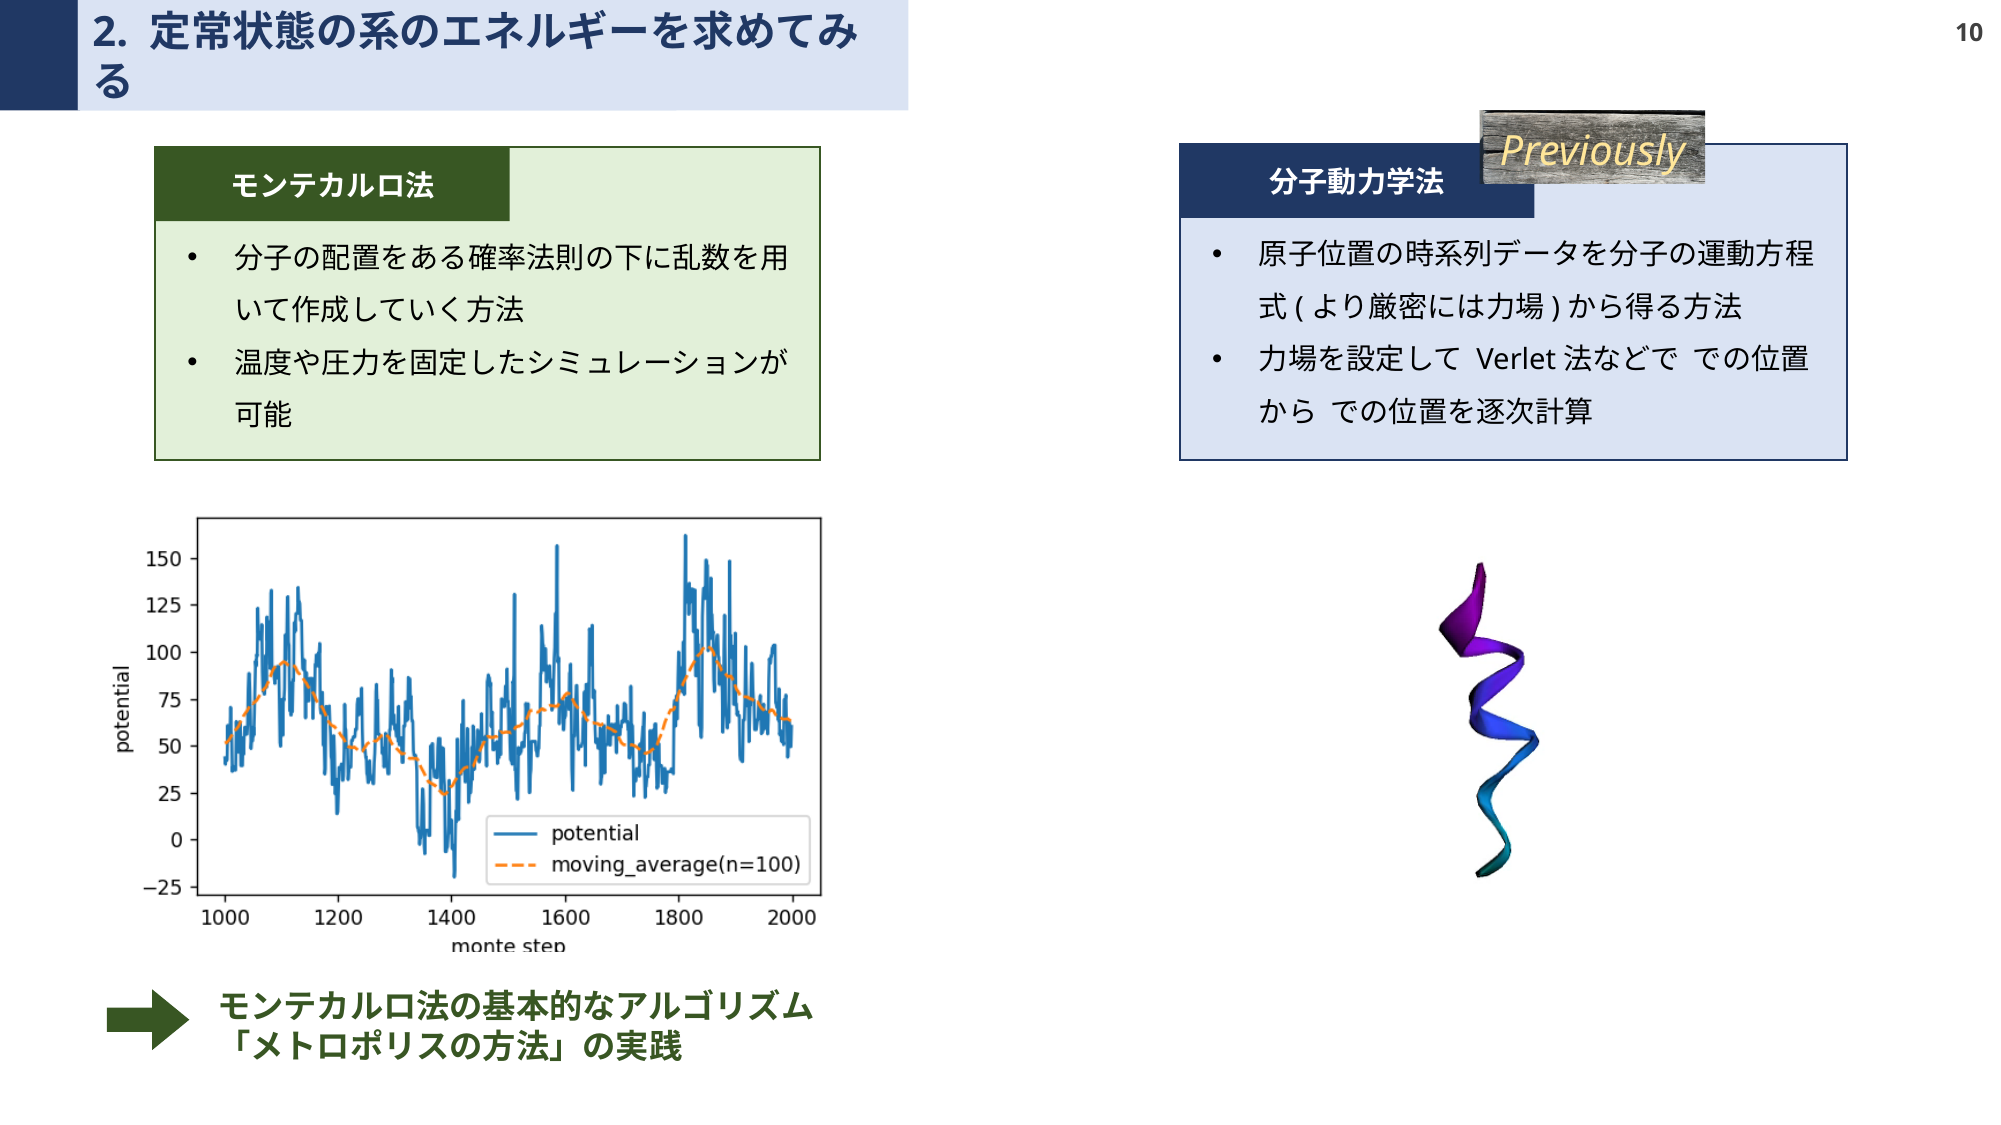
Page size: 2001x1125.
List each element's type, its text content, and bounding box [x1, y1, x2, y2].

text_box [1185, 487, 1825, 963]
picture [107, 505, 848, 963]
text_box モンテカルロ法の基本的なアルゴリズム 「メトロポリスの方法」の実践 [202, 963, 843, 1099]
slide_number 10 [1863, 0, 1999, 68]
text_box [1179, 143, 1847, 461]
text_box 2. 定常状態の系のエネルギーを求めてみる [77, 0, 909, 111]
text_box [117, 978, 179, 1062]
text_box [1479, 110, 1706, 184]
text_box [154, 147, 821, 461]
